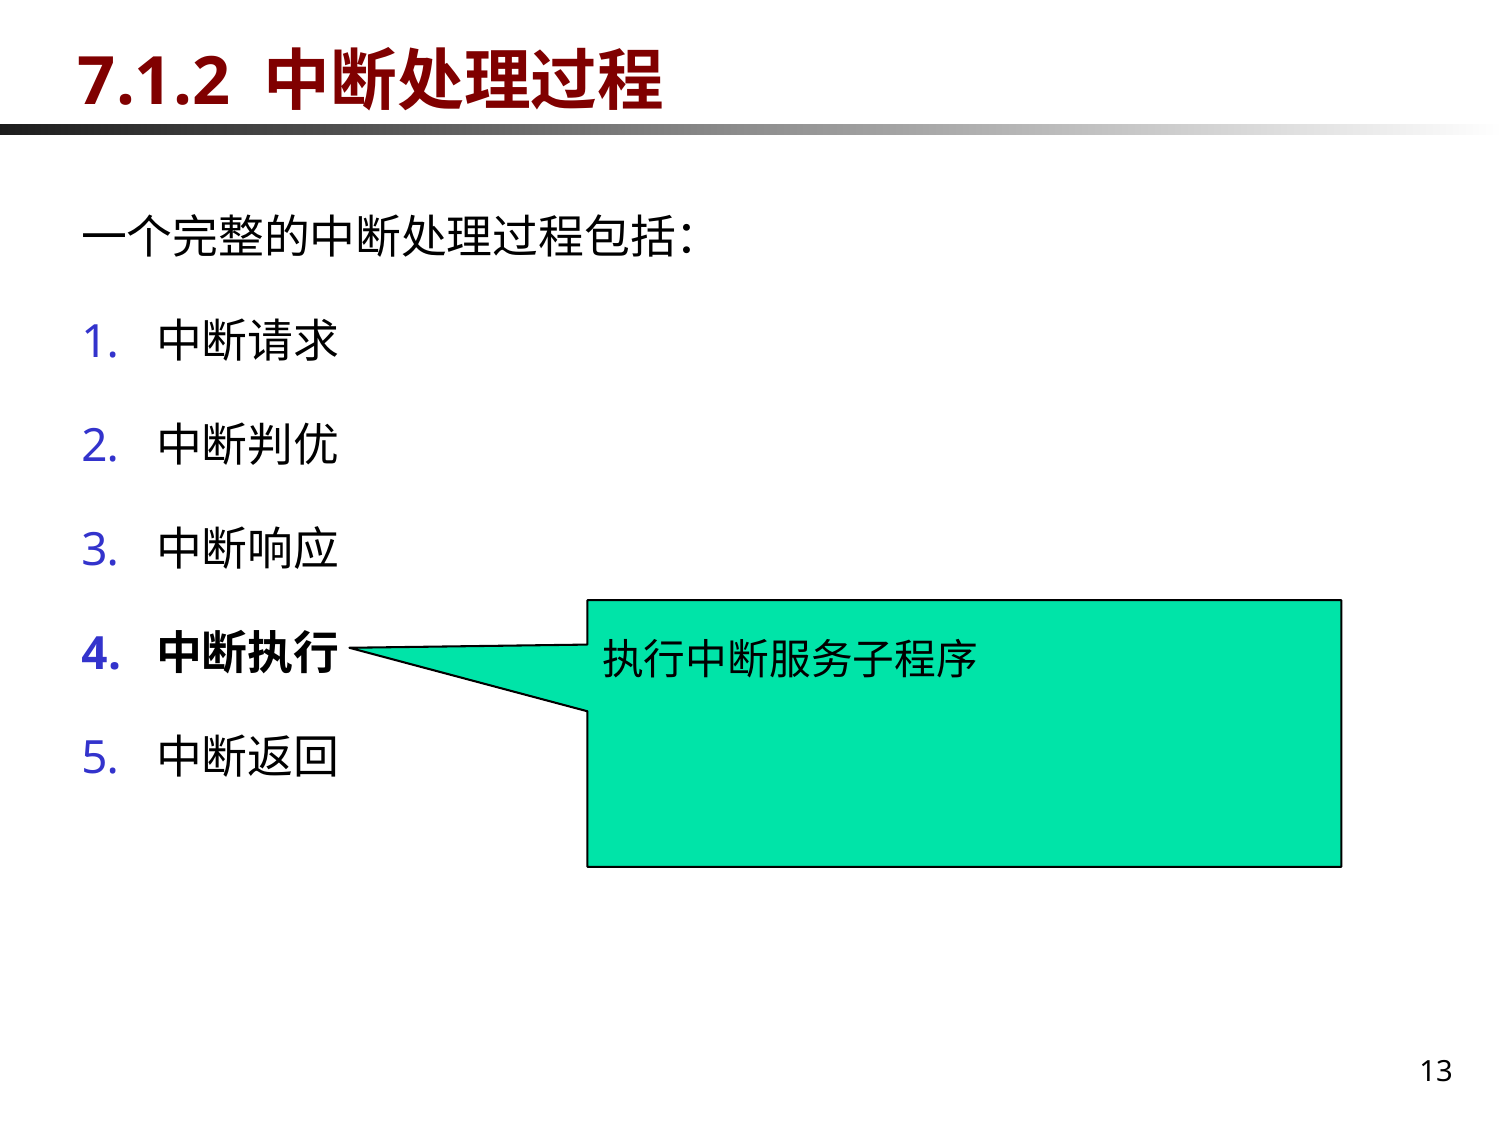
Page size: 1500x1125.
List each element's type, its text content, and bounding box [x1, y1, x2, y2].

title 7.1.2 中断处理过程 [62, 23, 1342, 126]
list 一个完整的中断处理过程包括： 中断请求 中断判优 中断响应 中断执行 中断返回 [66, 172, 1394, 976]
text_box 执行中断服务子程序 [349, 600, 1342, 867]
slide_number 13 [1154, 1023, 1468, 1100]
